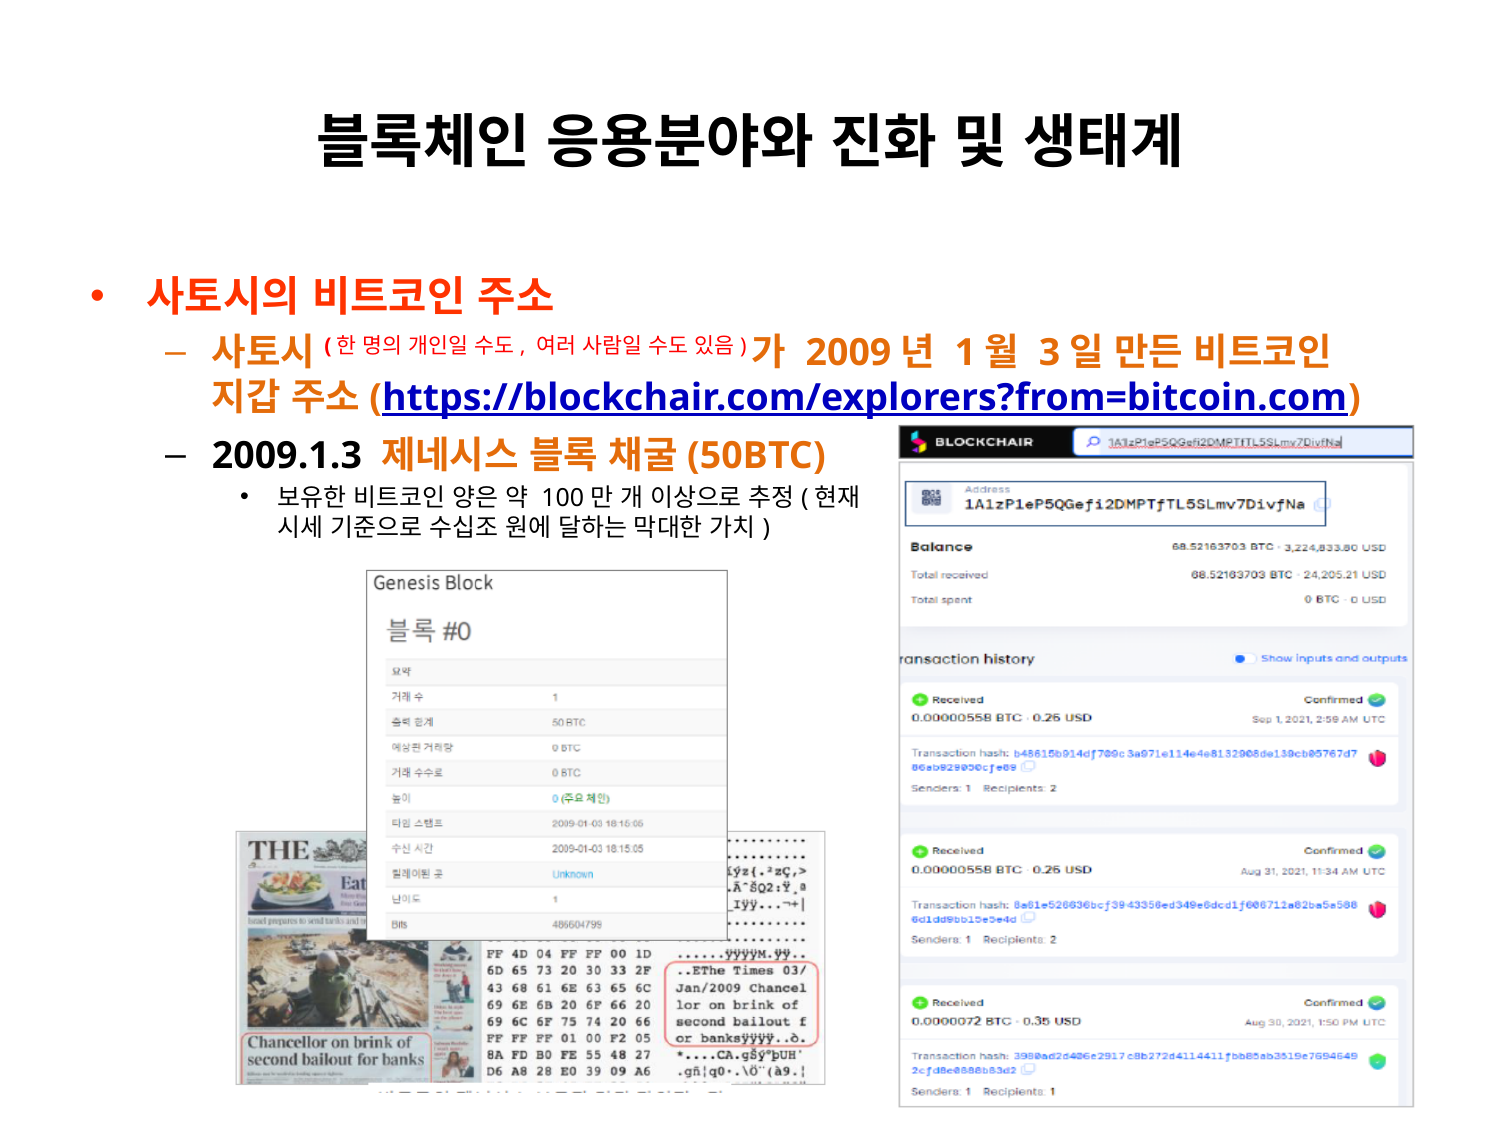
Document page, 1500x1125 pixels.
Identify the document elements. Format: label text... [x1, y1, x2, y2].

title 블록체인 응용분야와 진화 및 생태계 [75, 45, 1425, 233]
picture [891, 420, 1419, 1114]
list 사토시의 비트코인 주소 사토시(한 명의 개인일 수도, 여러 사람일 수도 있음)가 2009년 1월 3일 만든 비트코인 지갑 주소(https://blockchair.com/explorers?from=bitcoin.com) 2009.1.3 제네시스 블록 채굴(50BTC) 보유한 비트코인 양은 약 100만 개 이상으로 추정(현재 시세 기준으로 수십조 원에 달하는 막대한 가치) [75, 262, 1425, 1005]
picture [229, 562, 831, 1094]
